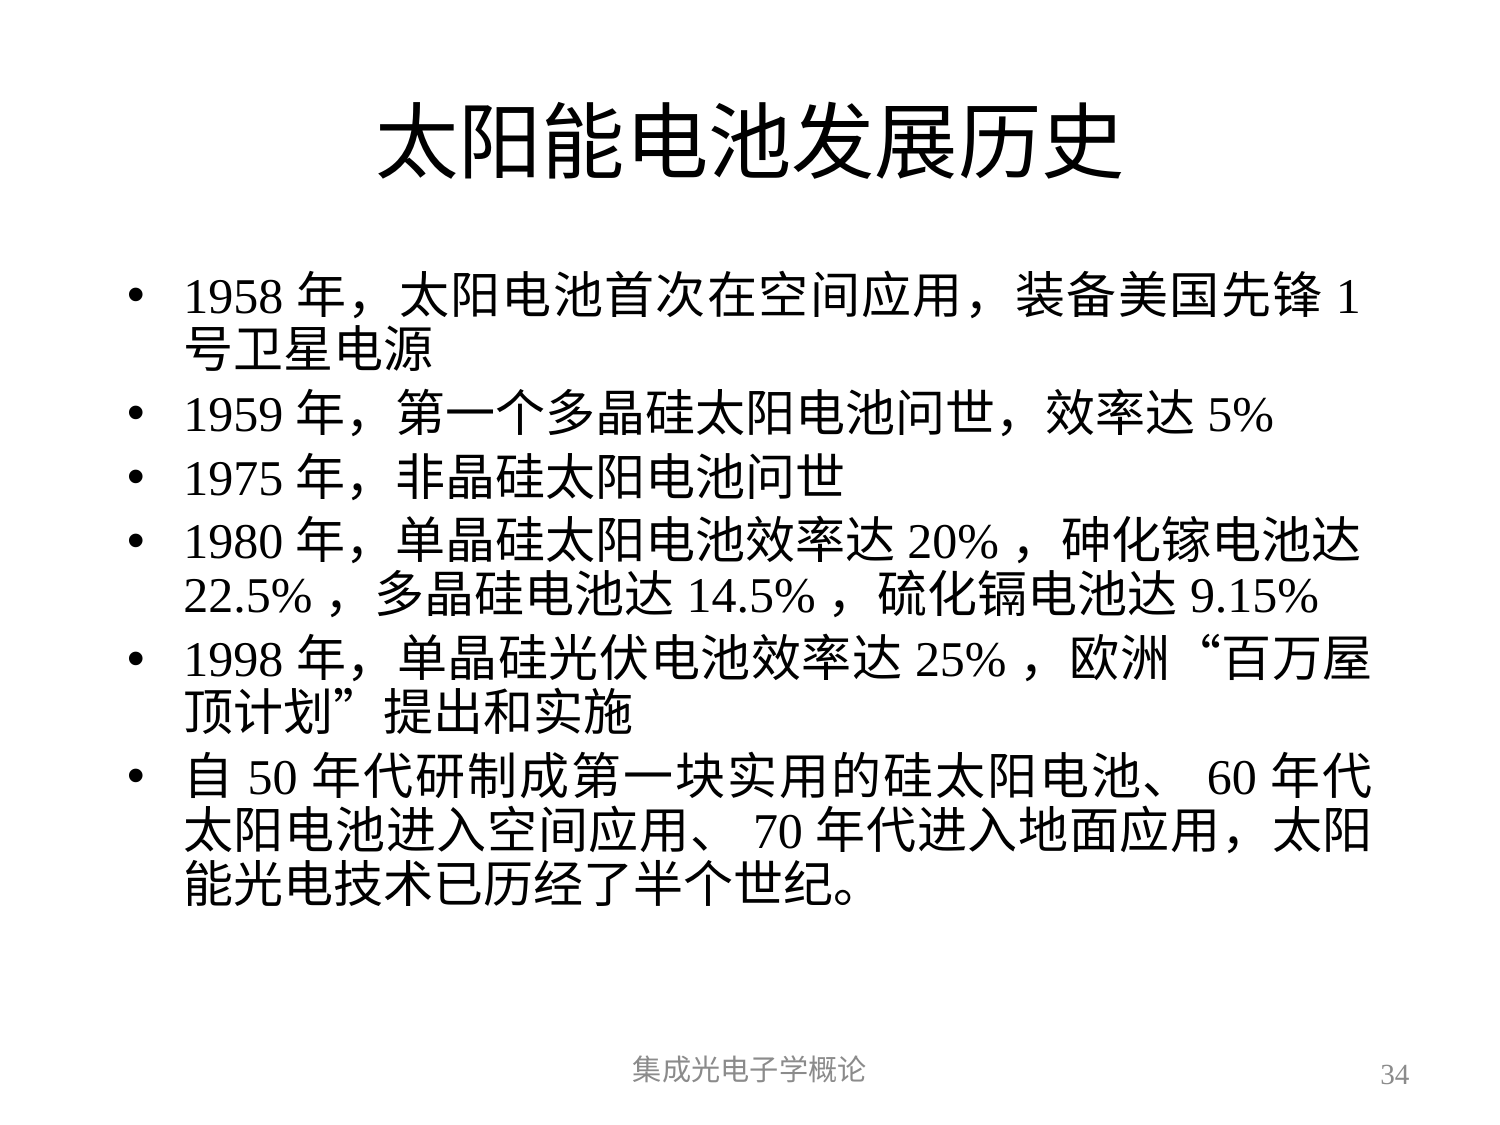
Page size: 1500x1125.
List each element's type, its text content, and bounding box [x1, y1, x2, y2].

list 1958年，太阳电池首次在空间应用，装备美国先锋1号卫星电源 1959年，第一个多晶硅太阳电池问世，效率达5% 1975年，非晶硅太阳电池问世 1980年，单晶硅太阳电池效率达20%，砷化镓电池达22.5%，多晶硅电池达14.5%，硫化镉电池达9.15% 1998年，单晶硅光伏电池效率达25%，欧洲“百万屋顶计划”提出和实施 自50年代研制成第一块实用的硅太阳电池、60年代太阳电池进入空间应用、70年代进入地面应用，太阳能光电技术已历经了半个世纪。 [112, 262, 1388, 1005]
footer 集成光电子学概论 [512, 1042, 988, 1103]
slide_number 34 [1074, 1042, 1425, 1103]
title 太阳能电池发展历史 [75, 45, 1425, 233]
